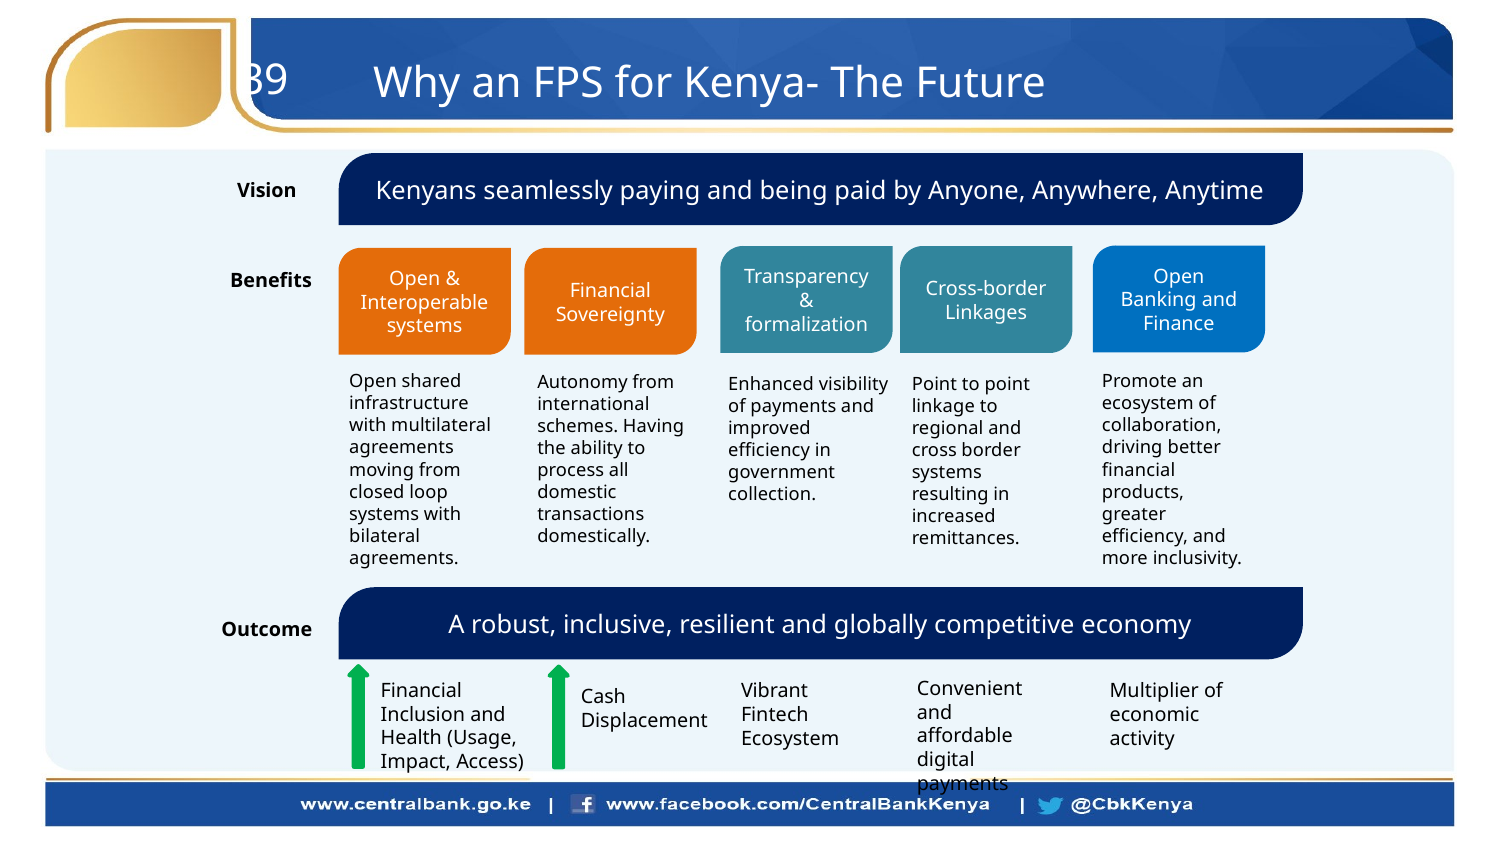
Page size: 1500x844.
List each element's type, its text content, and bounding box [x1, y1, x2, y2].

text_box Open & Interoperable systems [336, 245, 513, 357]
text_box Outcome [193, 594, 341, 663]
text_box Financial Sovereignty [522, 245, 699, 357]
text_box Vision [193, 152, 341, 228]
text_box Open Banking and Finance [1090, 243, 1268, 355]
text_box Open shared infrastructure with multilateral agreements moving from closed loop systems with bilateral agreements. [328, 355, 519, 599]
text_box Benefits [196, 245, 346, 314]
picture [40, 16, 1457, 827]
text_box Autonomy from international schemes. Having the ability to process all domestic transactions domestically. [516, 356, 707, 585]
text_box Convenient and affordable digital payments [897, 664, 1070, 769]
text_box Cash Displacement [561, 672, 733, 778]
text_box Why an FPS for Kenya- The Future [367, 28, 1261, 107]
text_box Transparency & formalization [718, 243, 895, 356]
text_box Financial Inclusion and Health (Usage, Impact, Access) [361, 666, 552, 771]
text_box Kenyans seamlessly paying and being paid by Anyone, Anywhere, Anytime [336, 150, 1306, 228]
text_box A robust, inclusive, resilient and globally competitive economy [336, 585, 1306, 662]
text_box Promote an ecosystem of collaboration, driving better financial products, greater efficiency, and more inclusivity. [1081, 355, 1272, 585]
text_box Cross-border Linkages [898, 243, 1075, 356]
text_box [547, 664, 570, 770]
title 39 [239, 52, 320, 104]
text_box Multiplier of economic activity [1090, 666, 1262, 772]
text_box Enhanced visibility of payments and improved efficiency in government collection. [707, 358, 901, 585]
text_box Point to point linkage to regional and cross border systems resulting in increased remittances. [891, 358, 1082, 585]
text_box Vibrant Fintech Ecosystem [722, 666, 894, 772]
text_box [347, 664, 370, 769]
